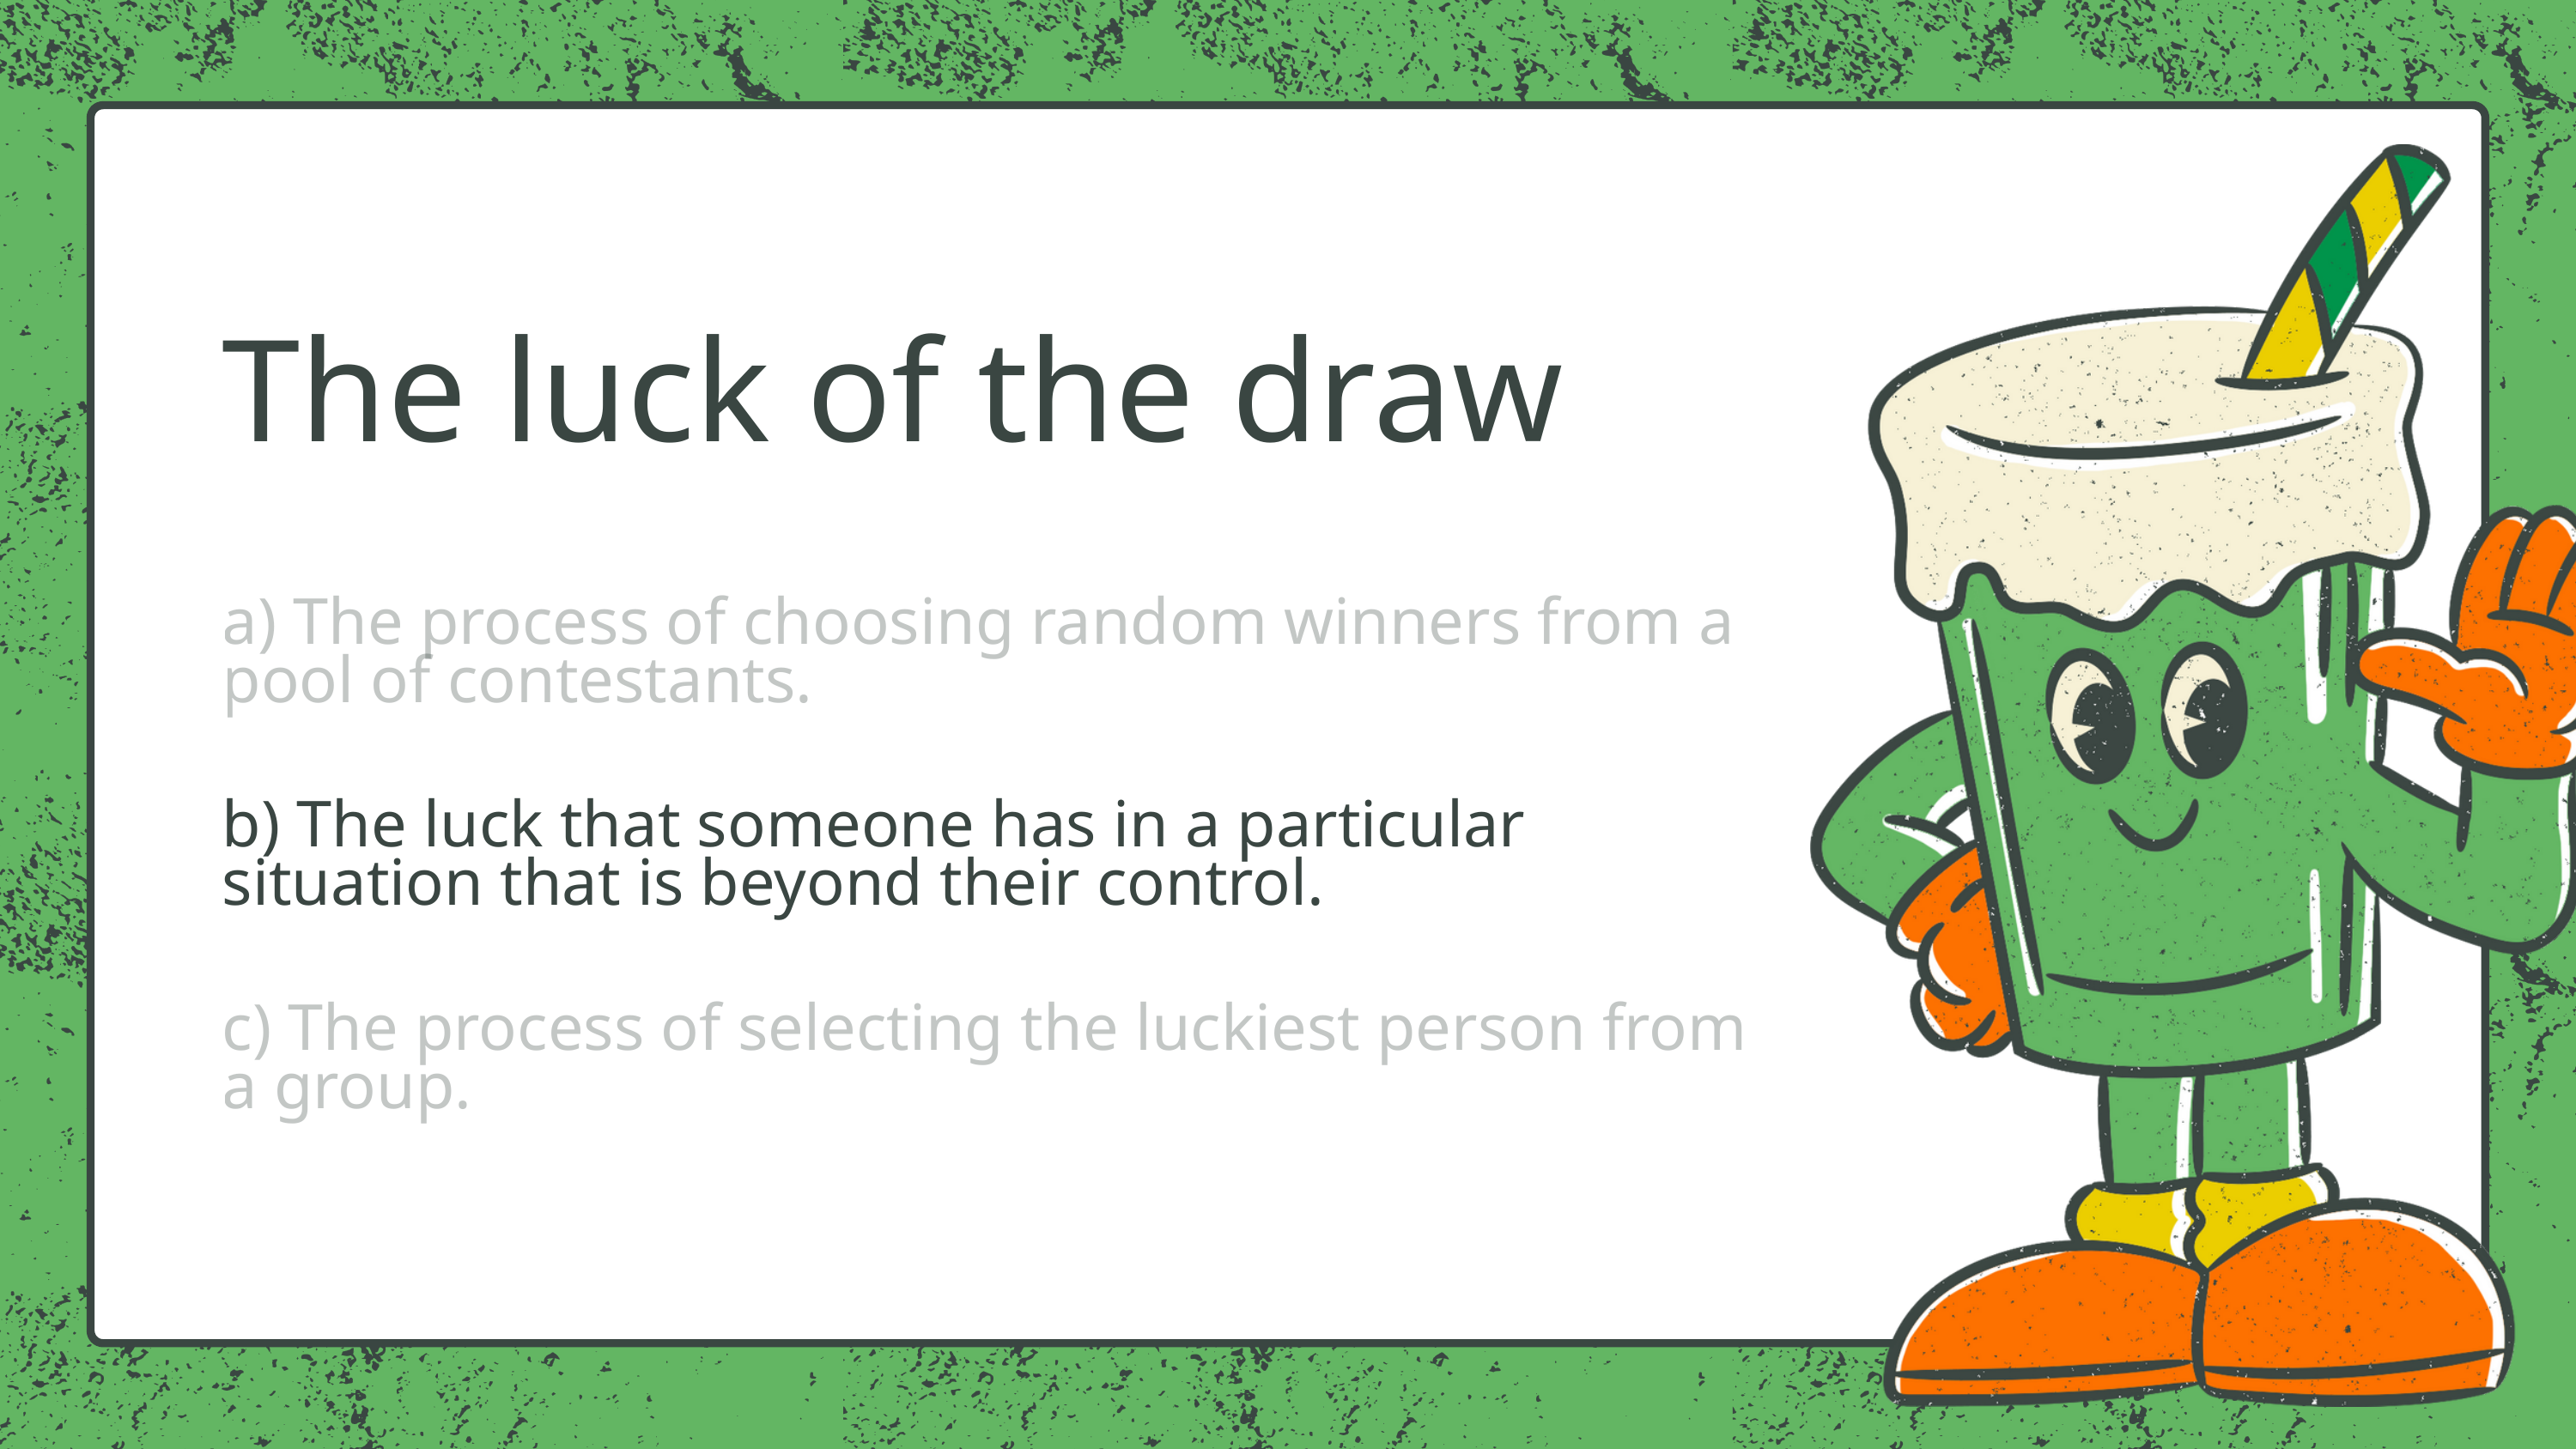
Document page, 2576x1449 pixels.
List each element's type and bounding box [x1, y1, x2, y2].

text_box [0, 0, 2576, 1449]
text_box [90, 105, 2486, 1343]
